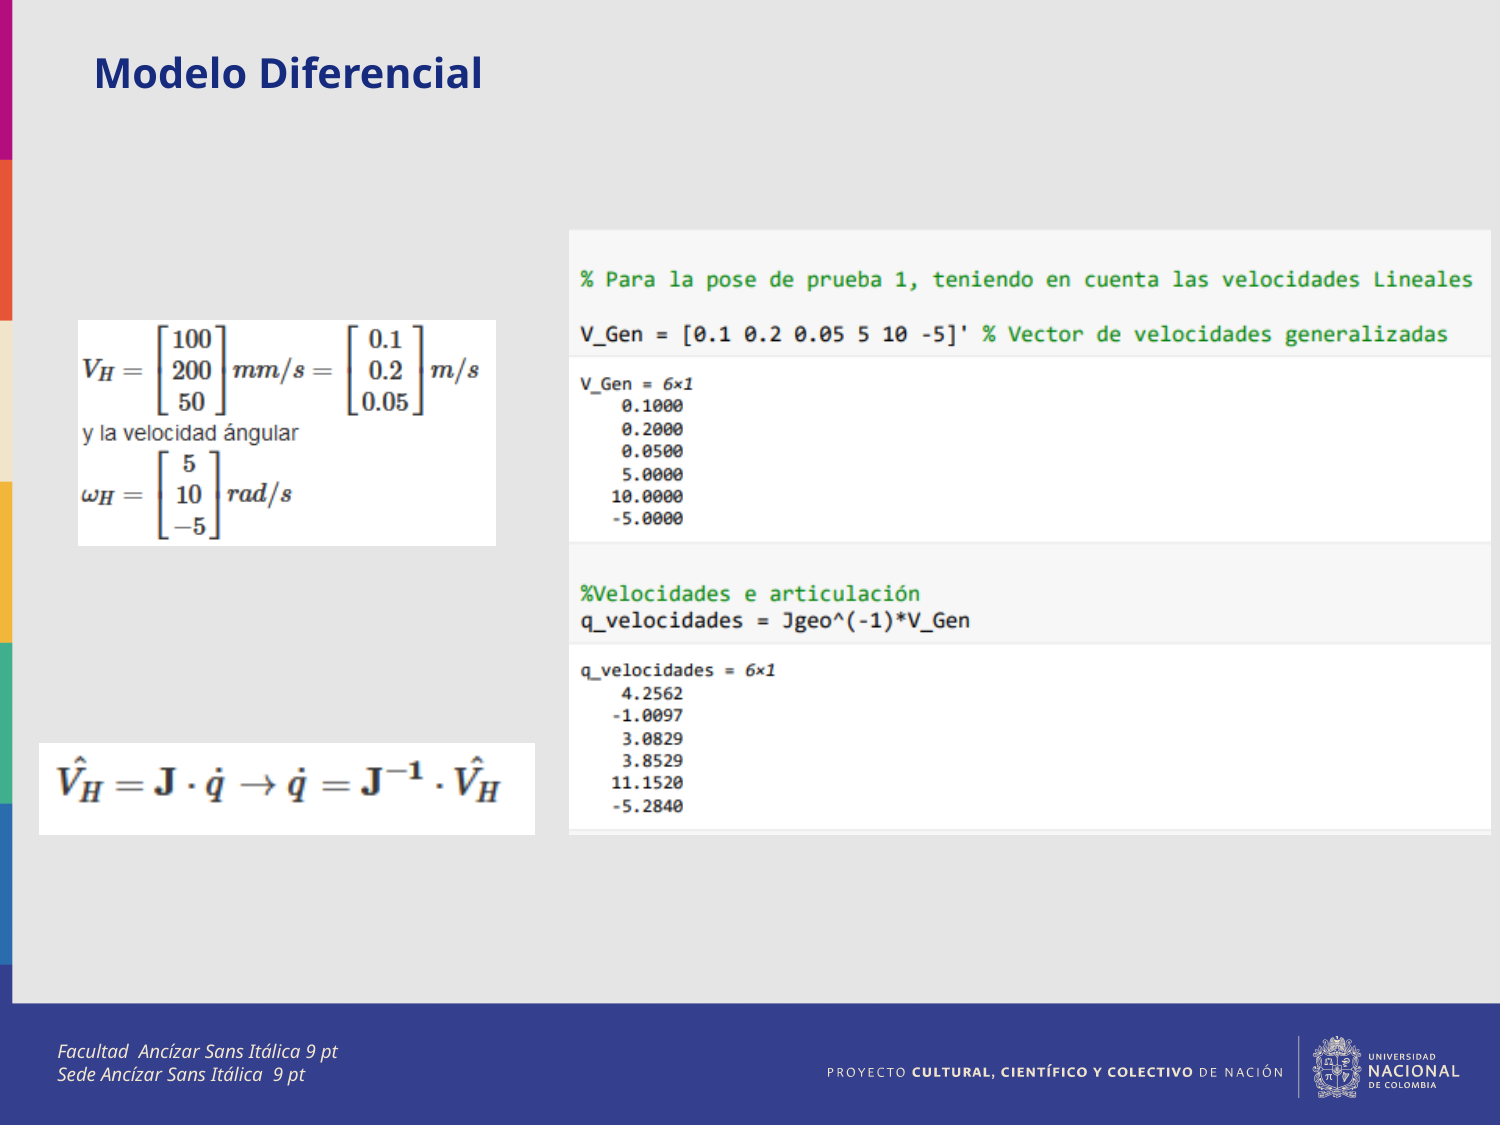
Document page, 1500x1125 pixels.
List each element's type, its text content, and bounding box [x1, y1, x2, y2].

text_box Facultad Ancízar Sans Itálica 9 pt Sede Ancízar Sans Itálica 9 pt [42, 1032, 554, 1093]
picture [0, 0, 1500, 1125]
text_box Modelo Diferencial [78, 39, 1163, 105]
